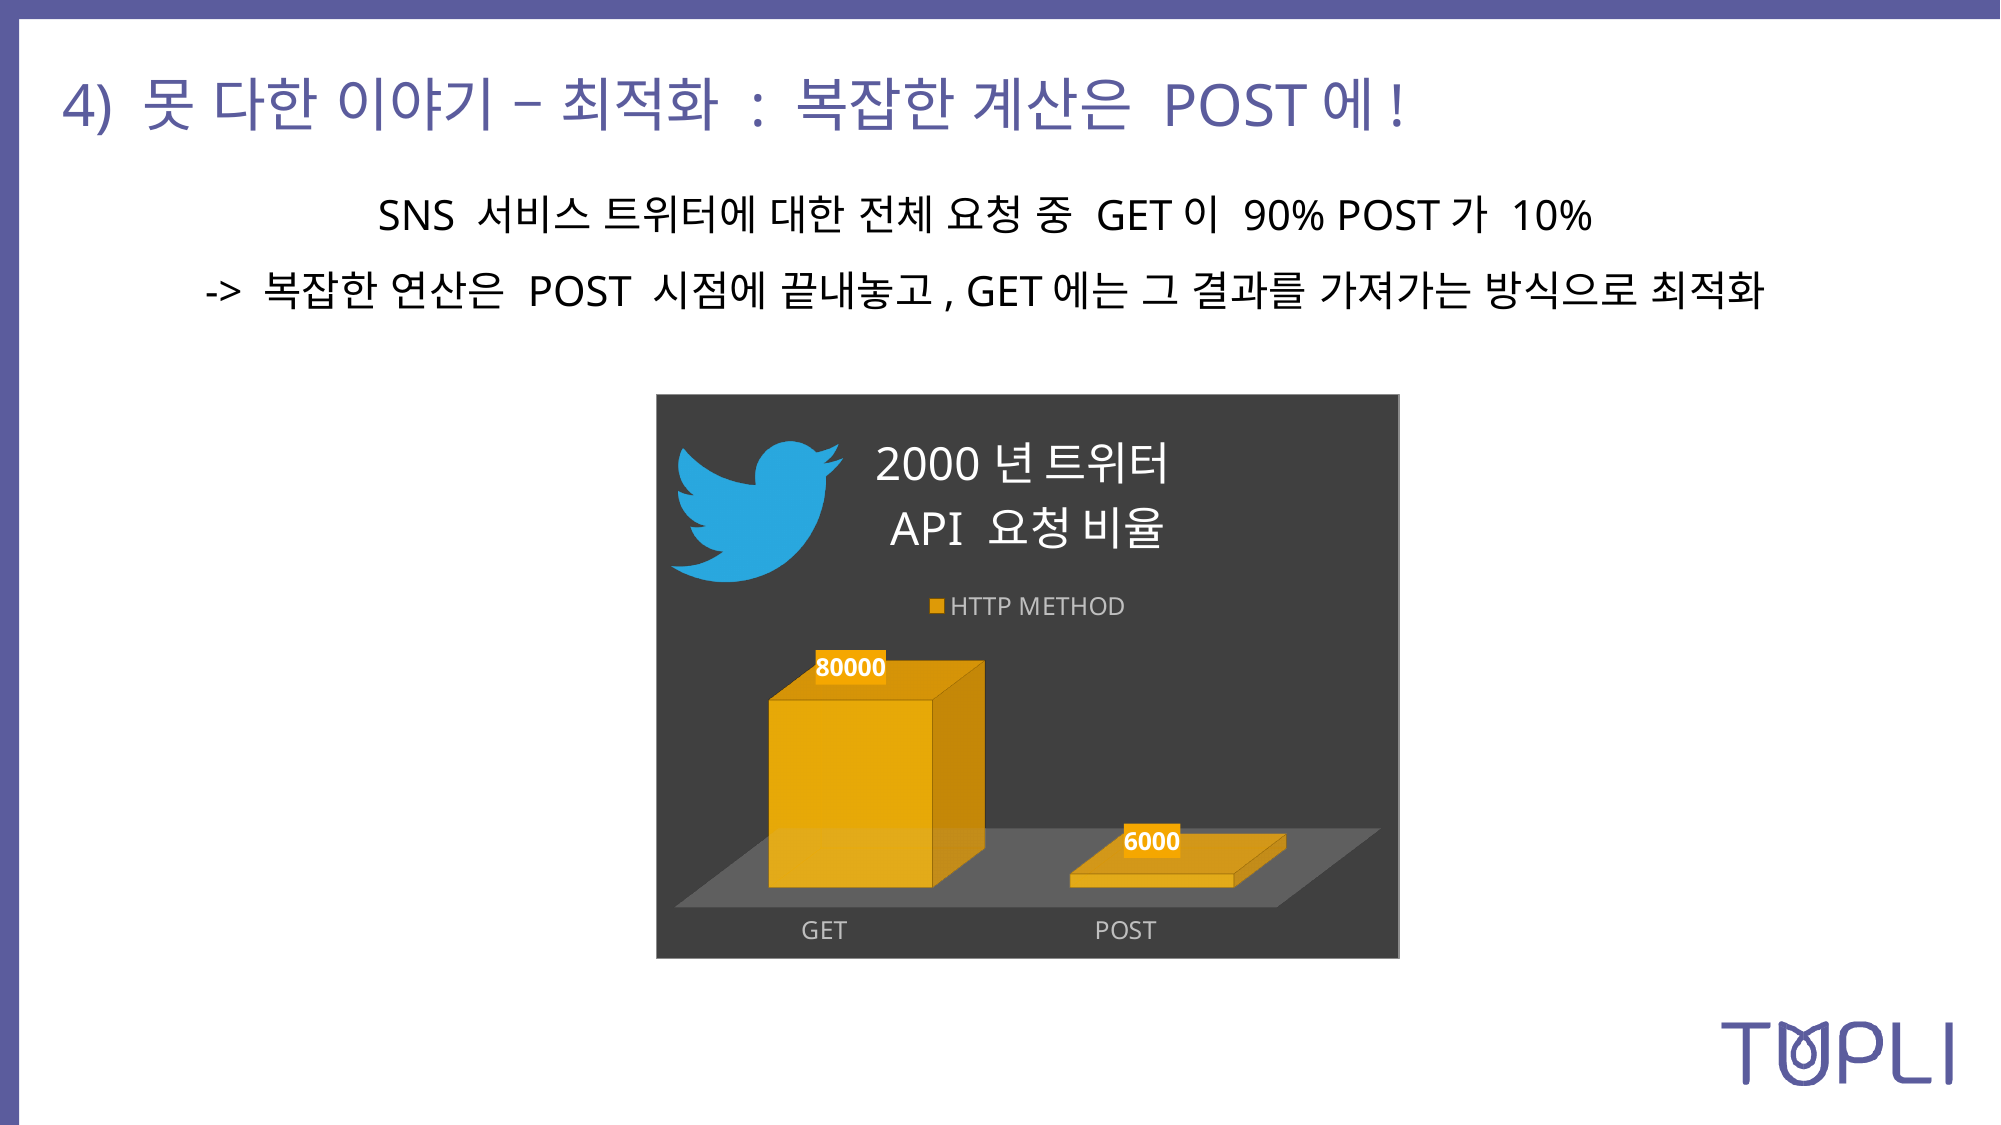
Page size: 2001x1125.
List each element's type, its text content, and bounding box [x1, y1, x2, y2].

picture [656, 410, 858, 613]
chart [656, 393, 1400, 960]
text_box SNS 서비스 트위터에 대한 전체 요청 중 GET이 90% POST가 10% -> 복잡한 연산은 POST 시점에 끝내놓고, GET에는 그 결과를 가져가는 방식으로 최적화 [152, 176, 1820, 305]
text_box 4) 못 다한 이야기 – 최적화 : 복잡한 계산은 POST에! [47, 60, 1392, 146]
picture [1721, 1021, 1953, 1086]
